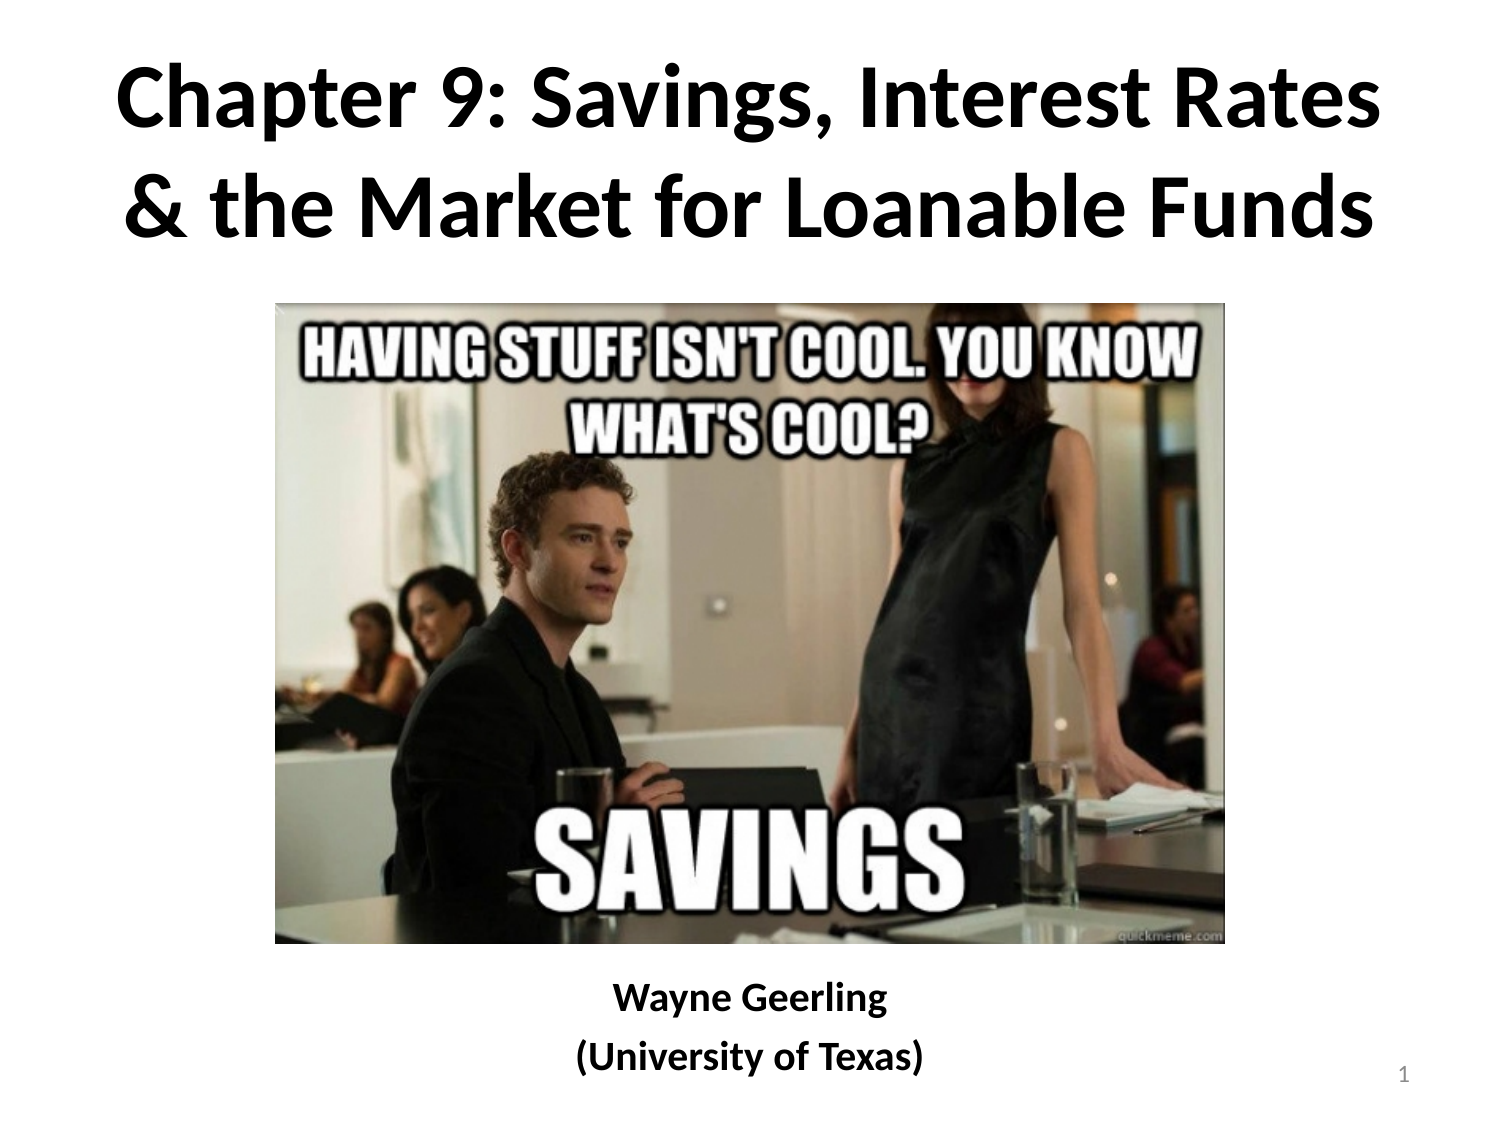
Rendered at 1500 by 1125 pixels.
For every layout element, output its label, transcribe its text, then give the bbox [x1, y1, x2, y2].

title Chapter 9: Savings, Interest Rates & the Market for Loanable Funds [75, 50, 1425, 242]
subtitle Wayne Geerling (University of Texas) [225, 962, 1275, 1100]
picture [274, 303, 1226, 944]
slide_number 1 [1074, 1042, 1425, 1103]
